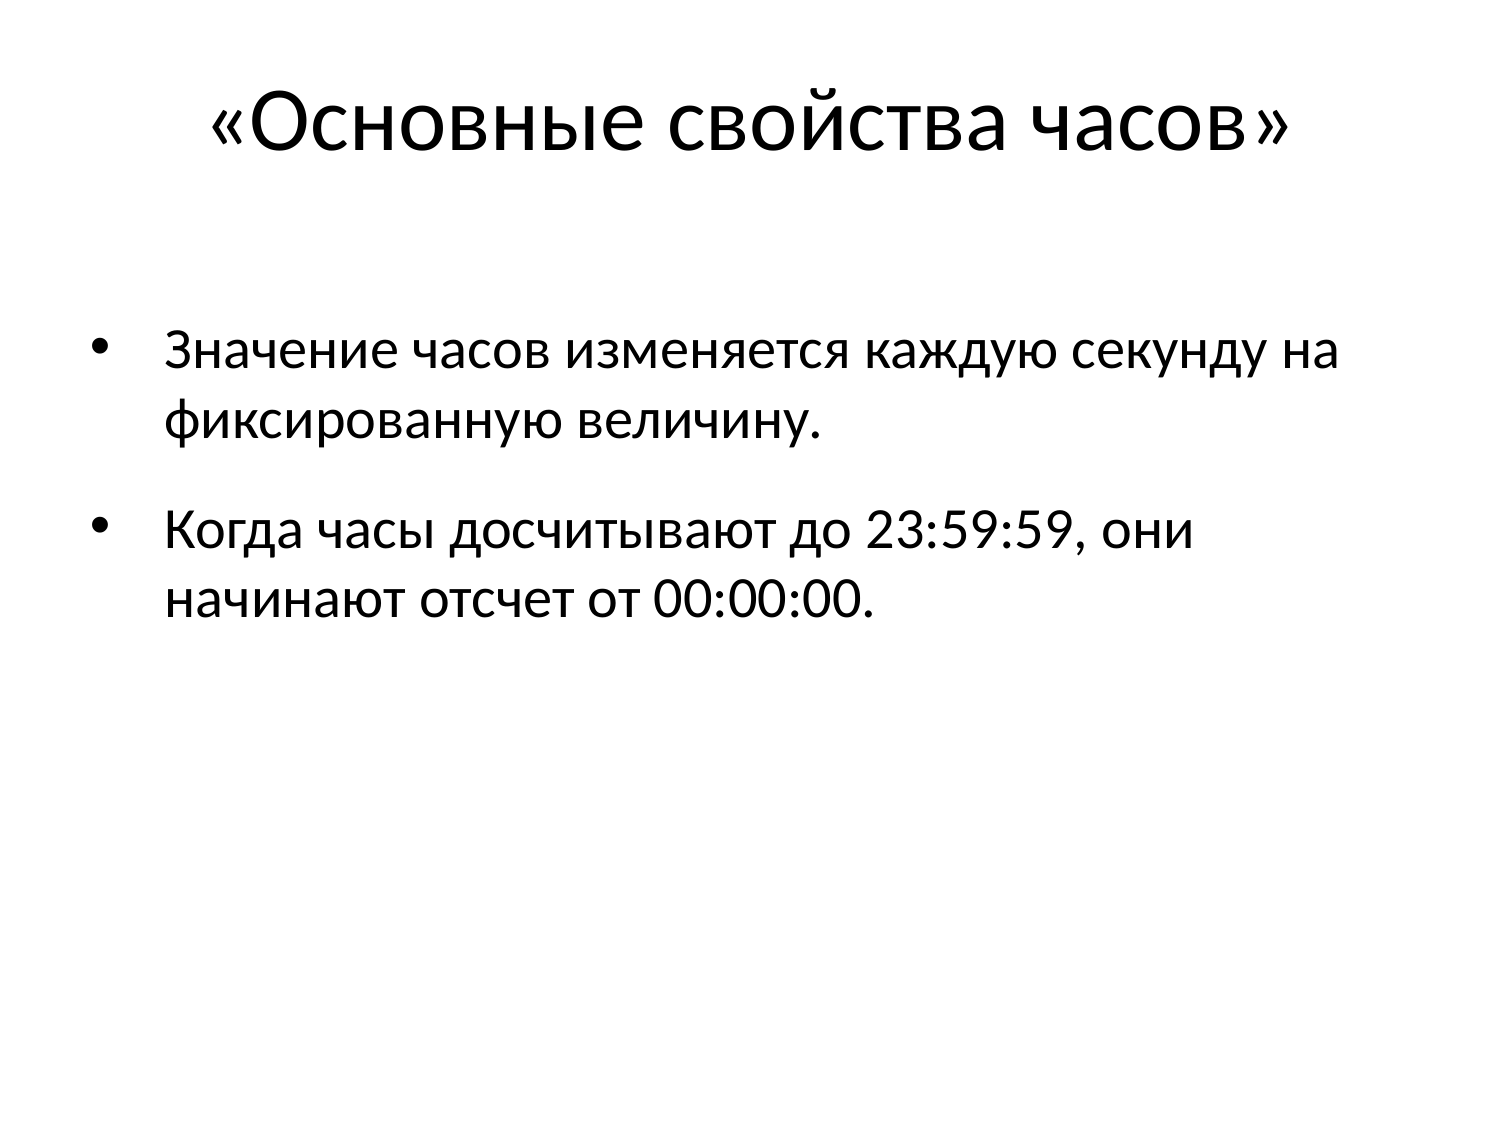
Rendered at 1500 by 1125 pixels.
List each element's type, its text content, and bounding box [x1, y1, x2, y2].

text_box Значение часов изменяется каждую секунду на фиксированную величину. Когда часы досчитывают до 23:59:59, они начинают отсчет от 00:00:00. [74, 262, 1418, 969]
text_box «Основные свойства часов» [75, 30, 1425, 197]
